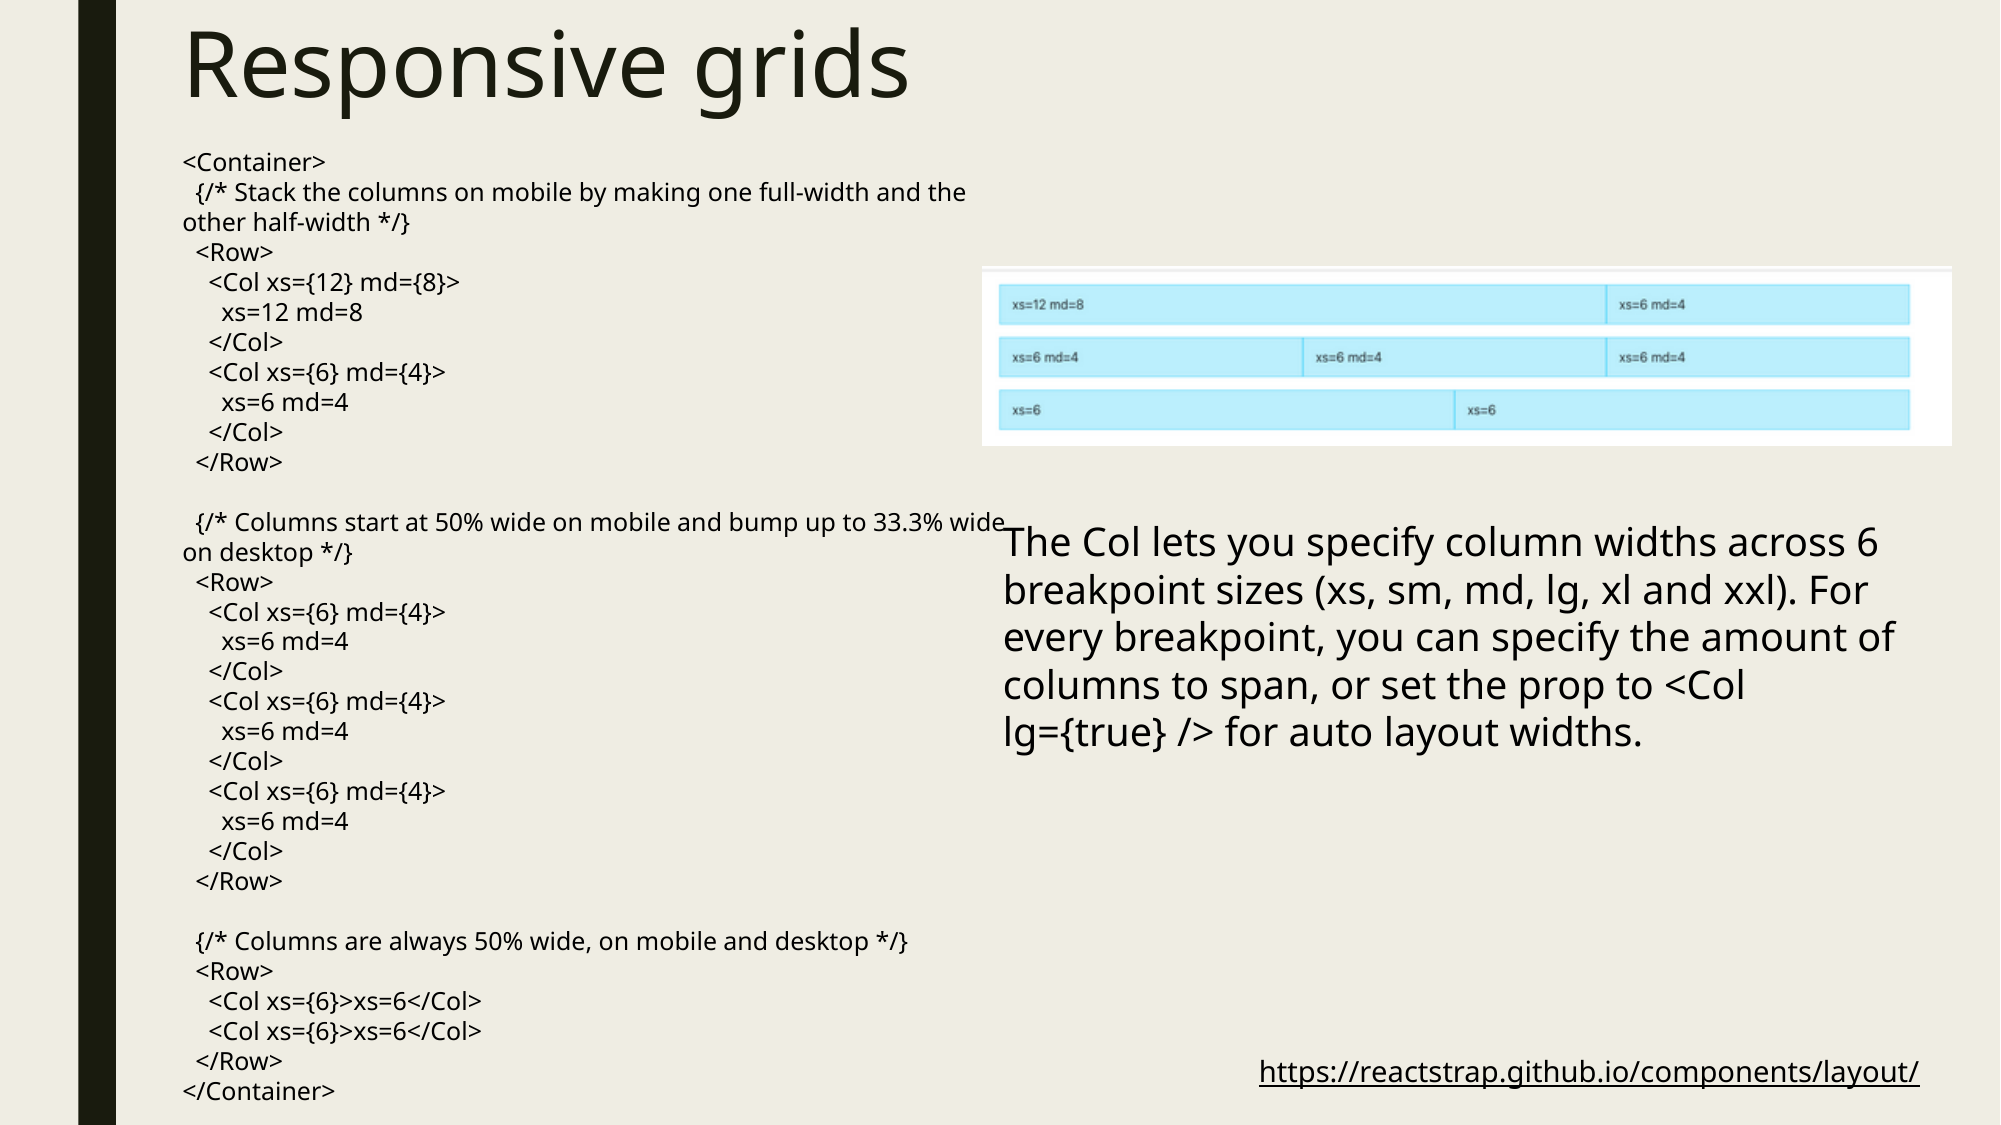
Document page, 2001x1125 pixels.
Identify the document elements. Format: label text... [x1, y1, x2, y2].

text_box <Container> {/* Stack the columns on mobile by making one full-width and the other half-width */} <Row> <Col xs={12} md={8}> xs=12 md=8 </Col> <Col xs={6} md={4}> xs=6 md=4 </Col> </Row> {/* Columns start at 50% wide on mobile and bump up to 33.3% wide on desktop */} <Row> <Col xs={6} md={4}> xs=6 md=4 </Col> <Col xs={6} md={4}> xs=6 md=4 </Col> <Col xs={6} md={4}> xs=6 md=4 </Col> </Row> {/* Columns are always 50% wide, on mobile and desktop */} <Row> <Col xs={6}>xs=6</Col> <Col xs={6}>xs=6</Col> </Row> </Container> [167, 131, 1033, 1125]
text_box The Col lets you specify column widths across 6 breakpoint sizes (xs, sm, md, lg, xl and xxl). For every breakpoint, you can specify the amount of columns to span, or set the prop to <Col lg={true} /> for auto layout widths. [987, 502, 1957, 770]
title Responsive grids [167, 11, 1743, 256]
text_box https://reactstrap.github.io/components/layout/ [1244, 1038, 1957, 1108]
picture [982, 266, 1952, 447]
